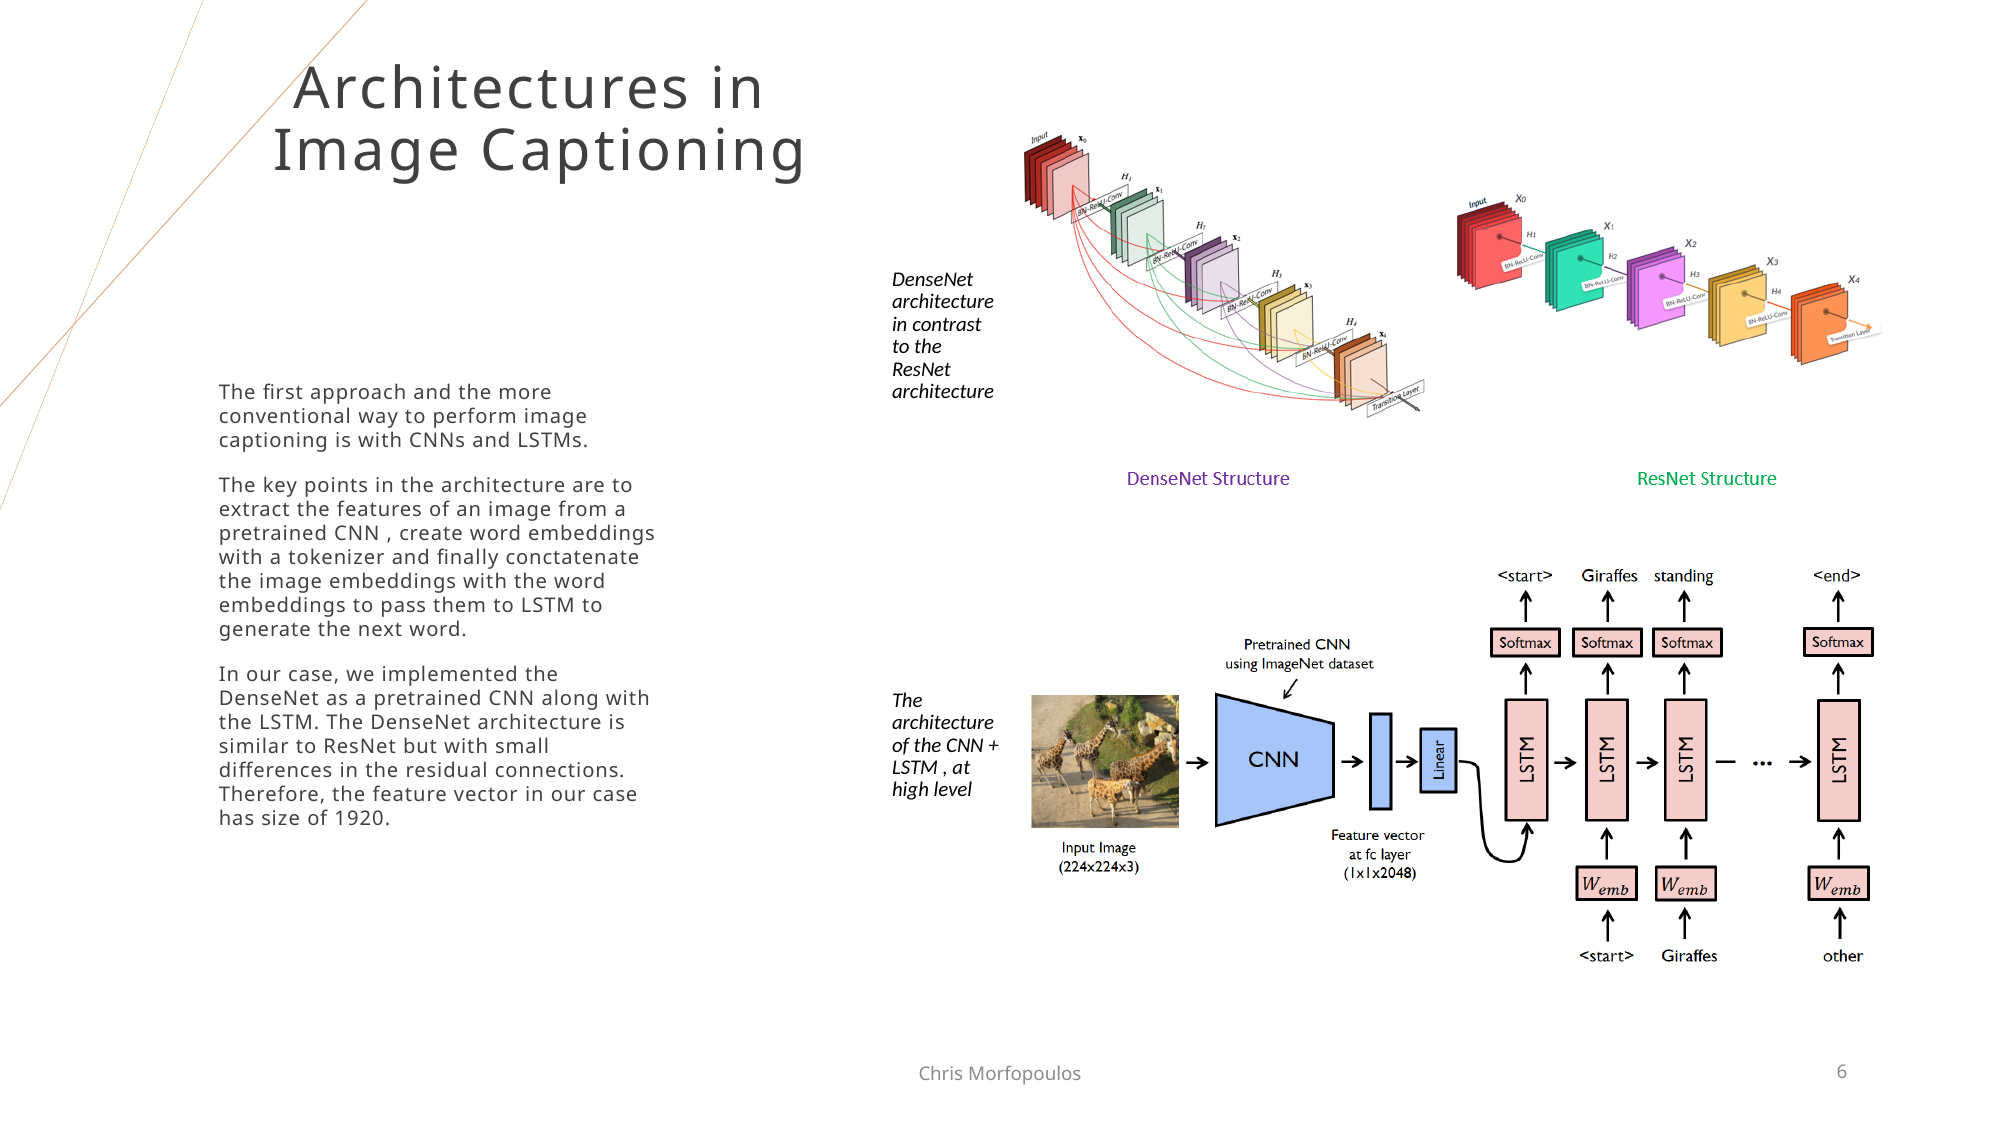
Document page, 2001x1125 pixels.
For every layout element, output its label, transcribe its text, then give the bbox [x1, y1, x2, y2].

footer Chris Morfopoulos [662, 1042, 1338, 1103]
picture [1020, 120, 1886, 502]
text_box The architecture of the CNN + LSTM , at high level [872, 679, 1020, 772]
list The first approach and the more conventional way to perform image captioning is with CNNs and LSTMs. The key points in the architecture are to extract the features of an image from a pretrained CNN , create word embeddings with a tokenizer and finally conctatenate the image embeddings with the word embeddings to pass them to LSTM to generate the next word. In our case, we implemented the DenseNet as a pretrained CNN along with the LSTM. The DenseNet architecture is similar to ResNet but with small differences in the residual connections. Therefore, the feature vector in our case has size of 1920. [203, 372, 677, 838]
slide_number 6 [1412, 1042, 1863, 1103]
picture [1020, 562, 1886, 980]
title Architectures in Image Captioning [145, 50, 935, 191]
text_box DenseNet architecture in contrast to the ResNet architecture [872, 258, 1020, 364]
